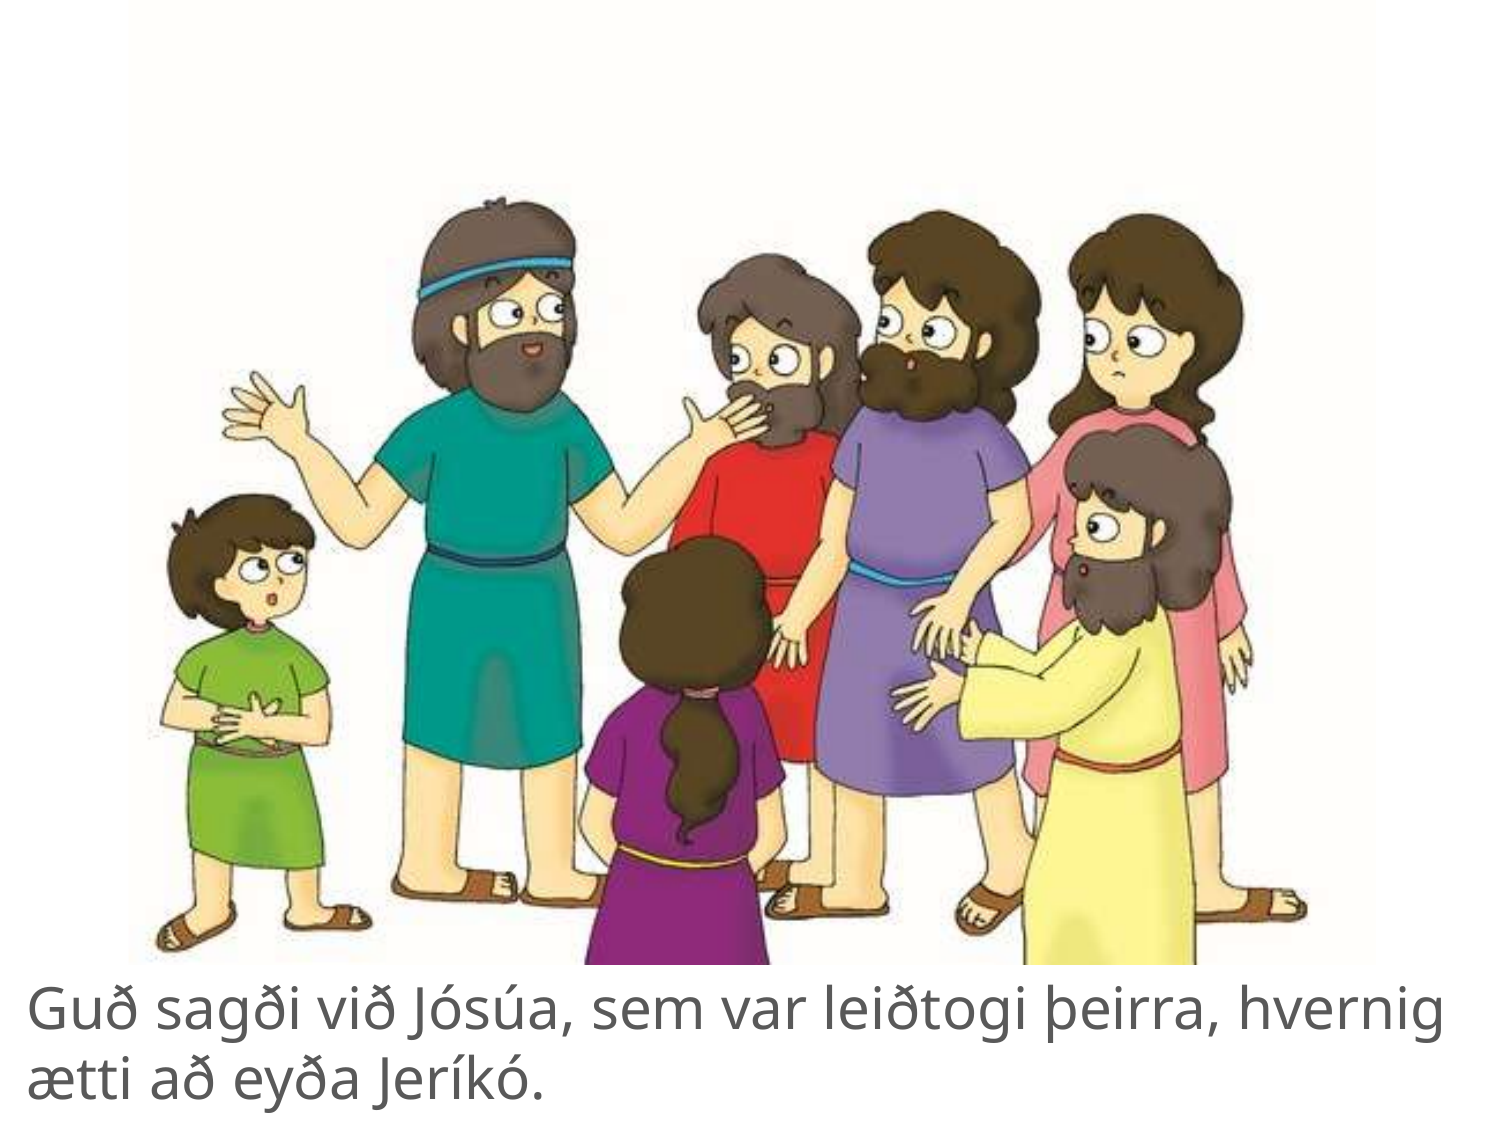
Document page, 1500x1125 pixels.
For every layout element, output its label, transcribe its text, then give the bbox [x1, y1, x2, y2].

picture [128, 0, 1377, 965]
text_box Guð sagði við Jósúa, sem var leiðtogi þeirra, hvernig ætti að eyða Jeríkó. [11, 964, 1483, 1119]
